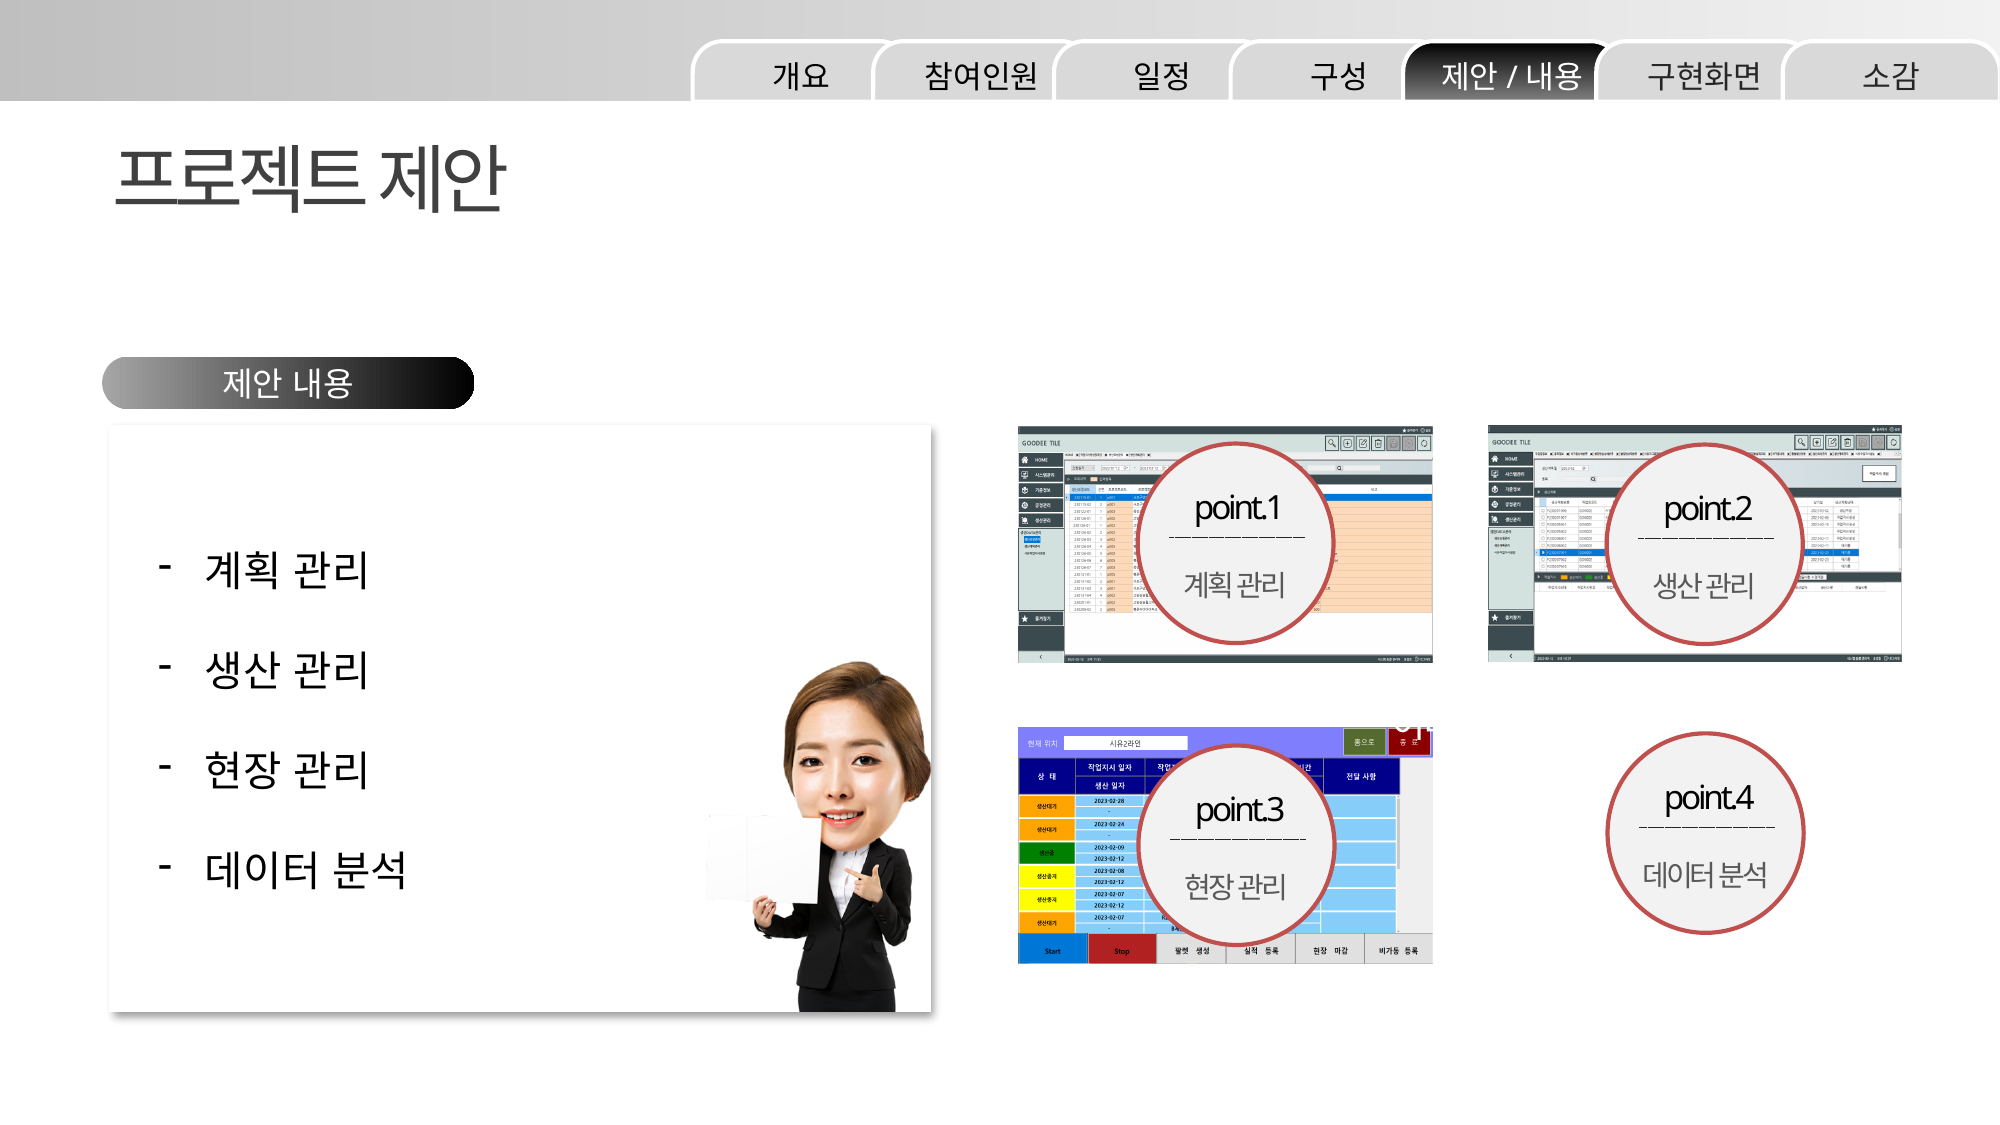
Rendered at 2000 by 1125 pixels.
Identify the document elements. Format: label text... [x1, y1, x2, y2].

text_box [1599, 444, 1811, 645]
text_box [1130, 745, 1343, 946]
text_box 프로젝트 제안 [97, 125, 525, 231]
picture [694, 655, 955, 1012]
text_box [1315, 0, 1377, 726]
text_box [101, 356, 1506, 1012]
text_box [1130, 443, 1342, 644]
picture [1506, 424, 1903, 662]
text_box [0, 0, 1310, 103]
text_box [1599, 733, 1812, 934]
text_box [1382, 0, 2000, 57]
